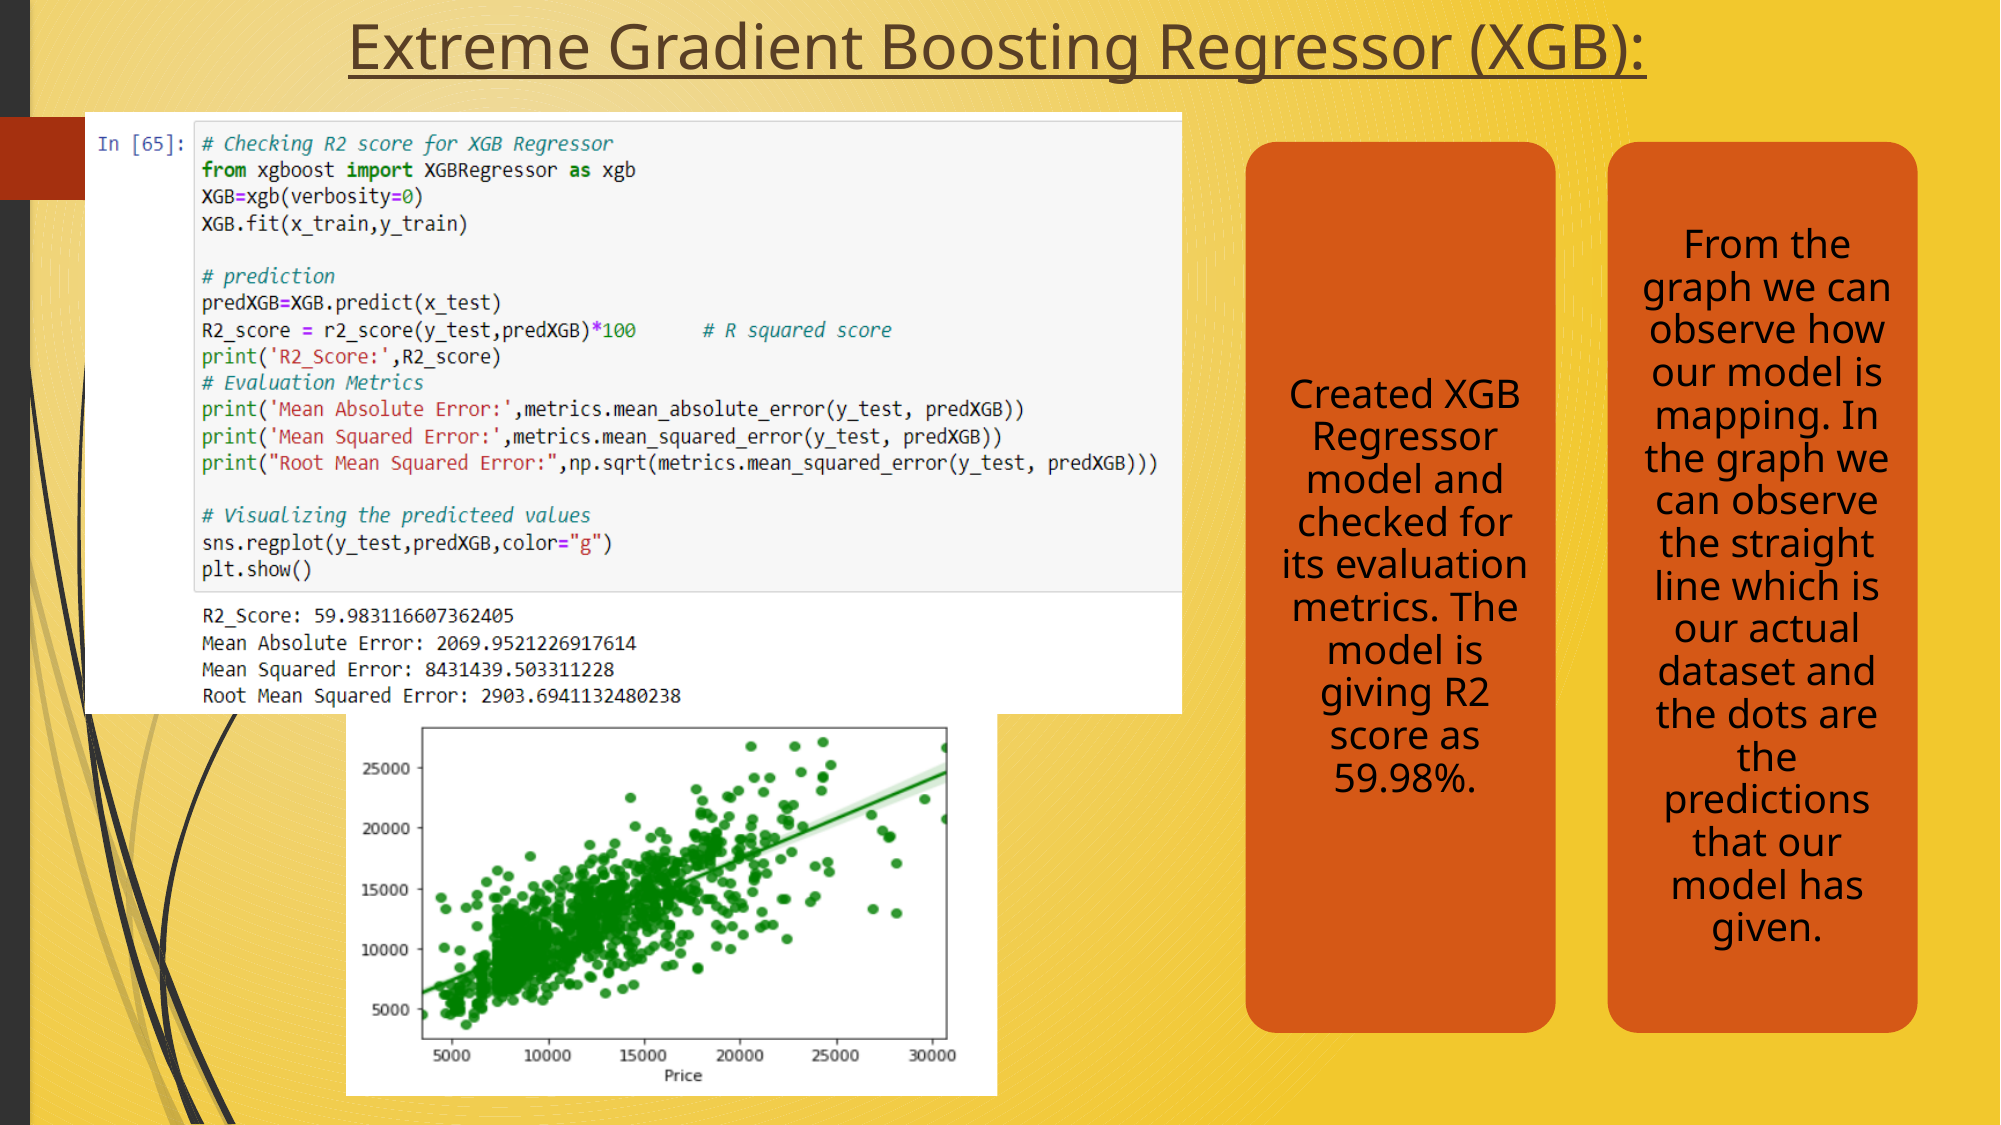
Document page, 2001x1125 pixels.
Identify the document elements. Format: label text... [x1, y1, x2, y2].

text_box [345, 713, 998, 1096]
text_box Extreme Gradient Boosting Regressor (XGB): [131, 0, 1864, 90]
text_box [1245, 141, 1919, 1034]
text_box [84, 111, 1183, 714]
